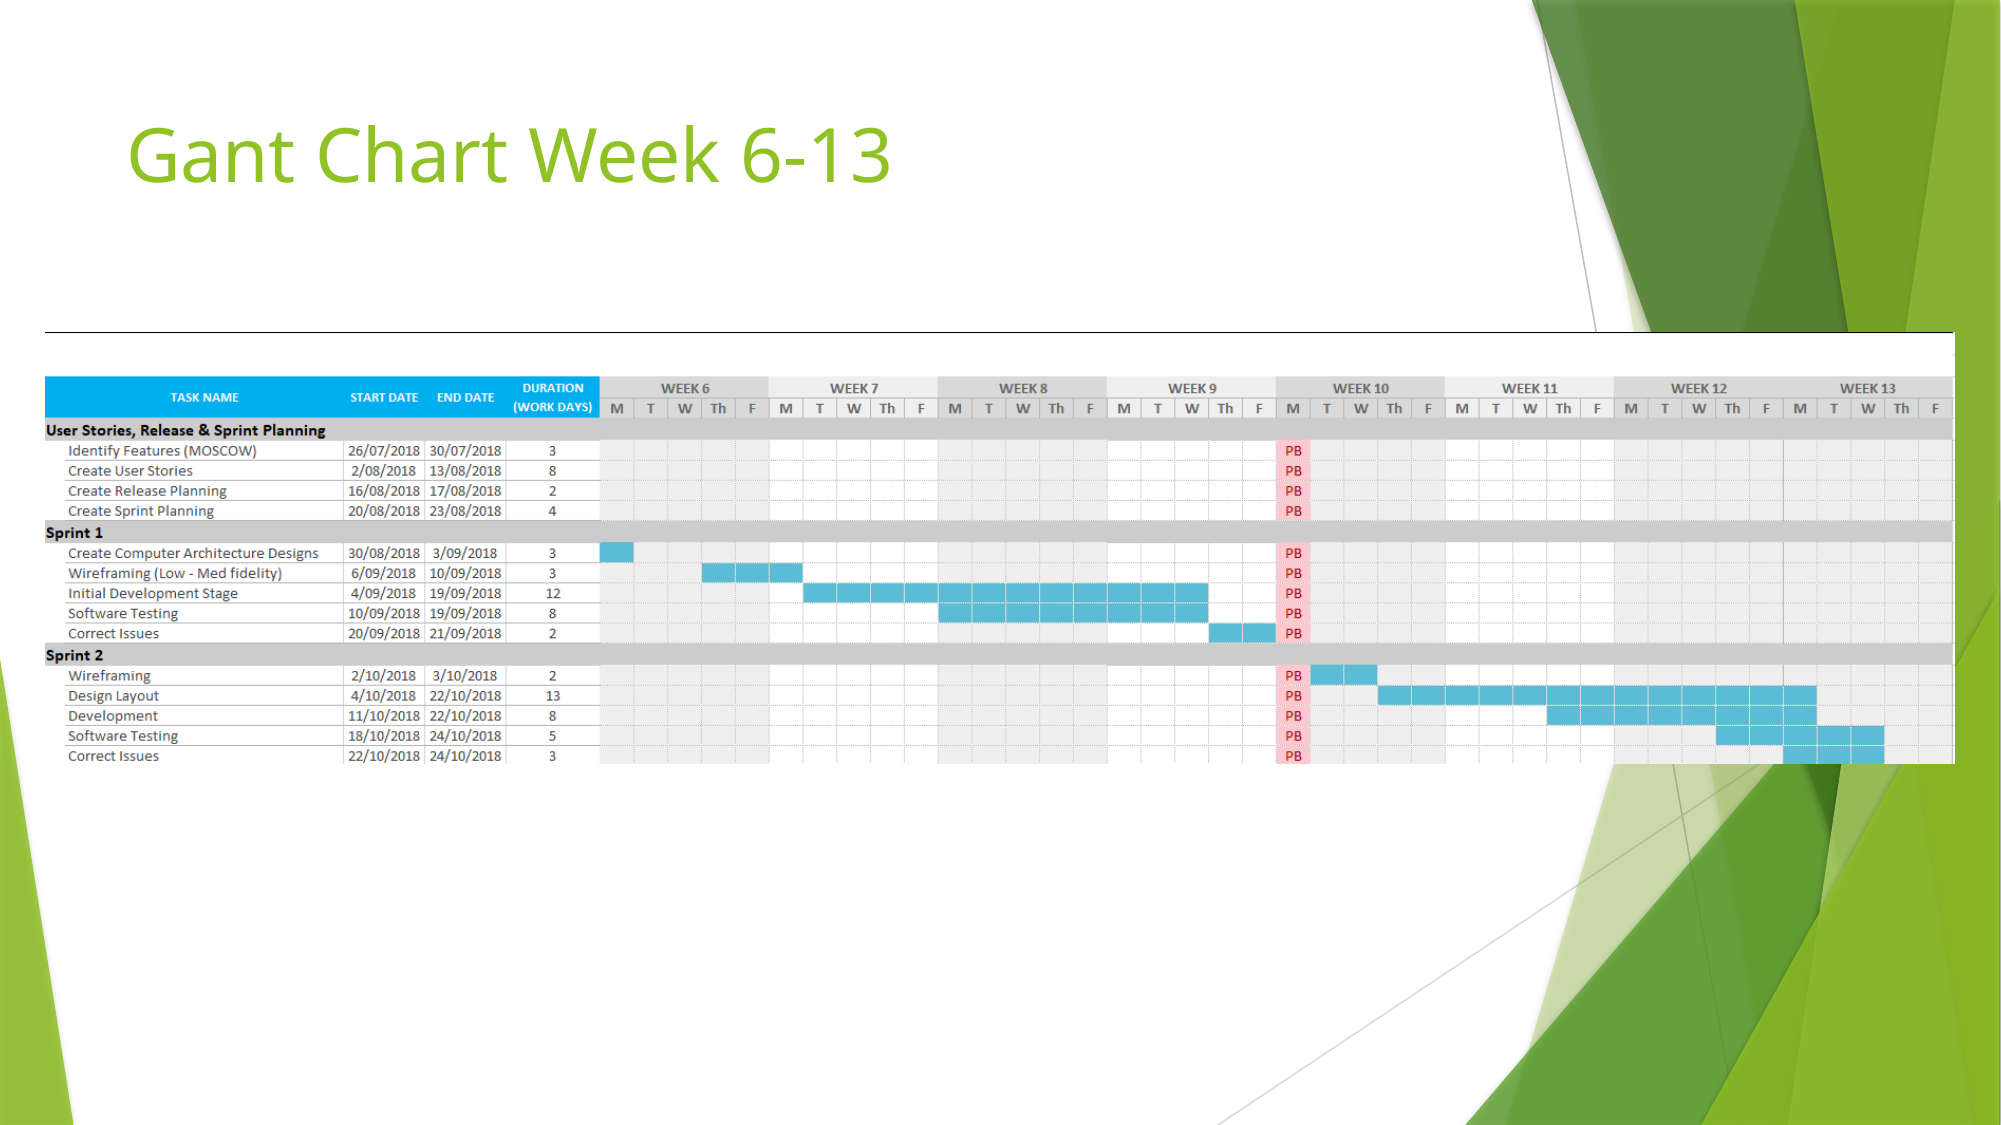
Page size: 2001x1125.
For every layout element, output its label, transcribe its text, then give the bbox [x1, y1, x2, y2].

picture [44, 331, 1955, 765]
picture [178, 394, 187, 401]
picture [537, 403, 551, 411]
picture [572, 384, 583, 392]
title Gant Chart Week 6-13 [111, 99, 1522, 317]
picture [369, 394, 378, 401]
picture [218, 394, 231, 401]
picture [519, 403, 529, 411]
picture [537, 384, 546, 392]
picture [394, 394, 403, 401]
picture [204, 394, 214, 401]
picture [470, 394, 476, 401]
picture [189, 394, 197, 401]
picture [445, 394, 455, 401]
